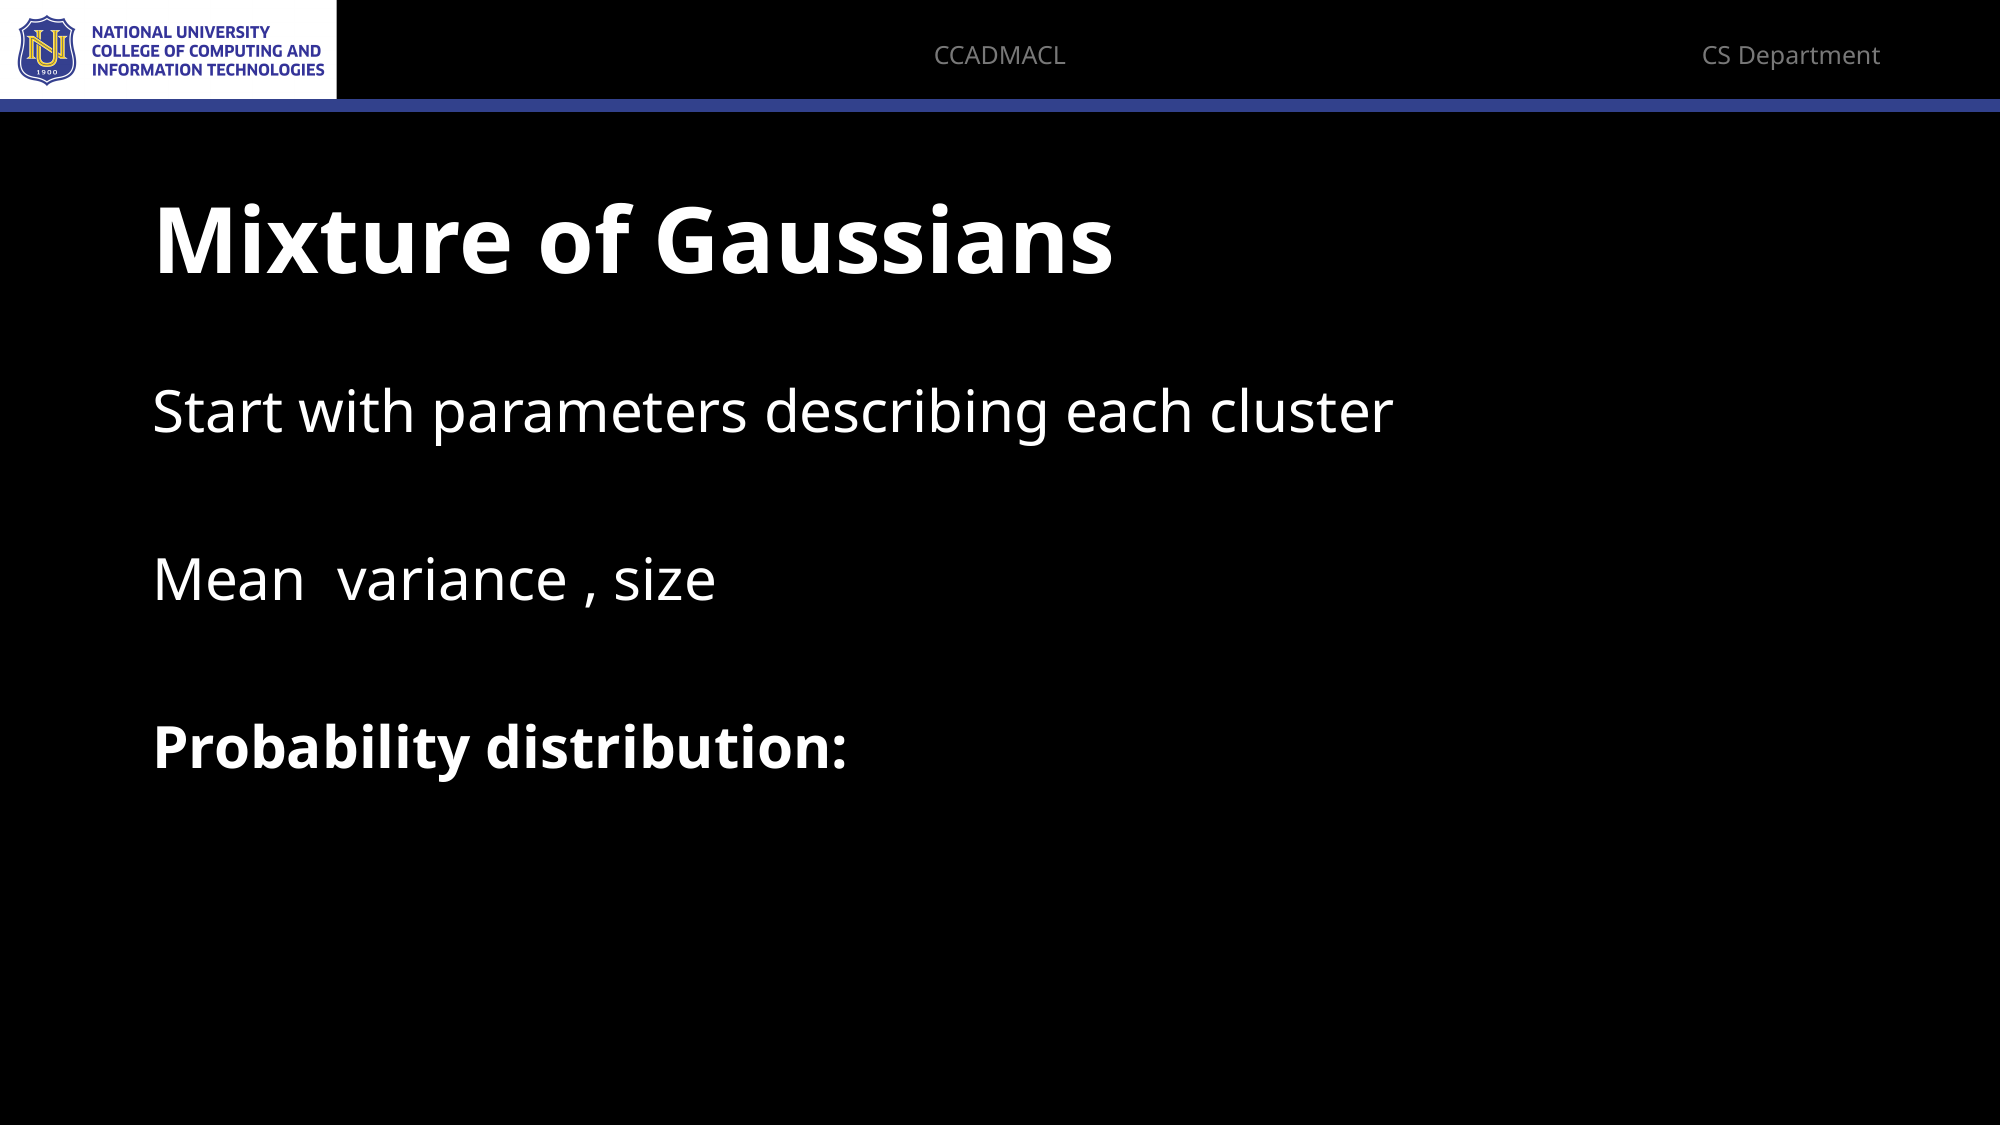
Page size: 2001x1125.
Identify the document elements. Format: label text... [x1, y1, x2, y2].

title Mixture of Gaussians [137, 135, 1863, 353]
picture [0, 0, 337, 99]
